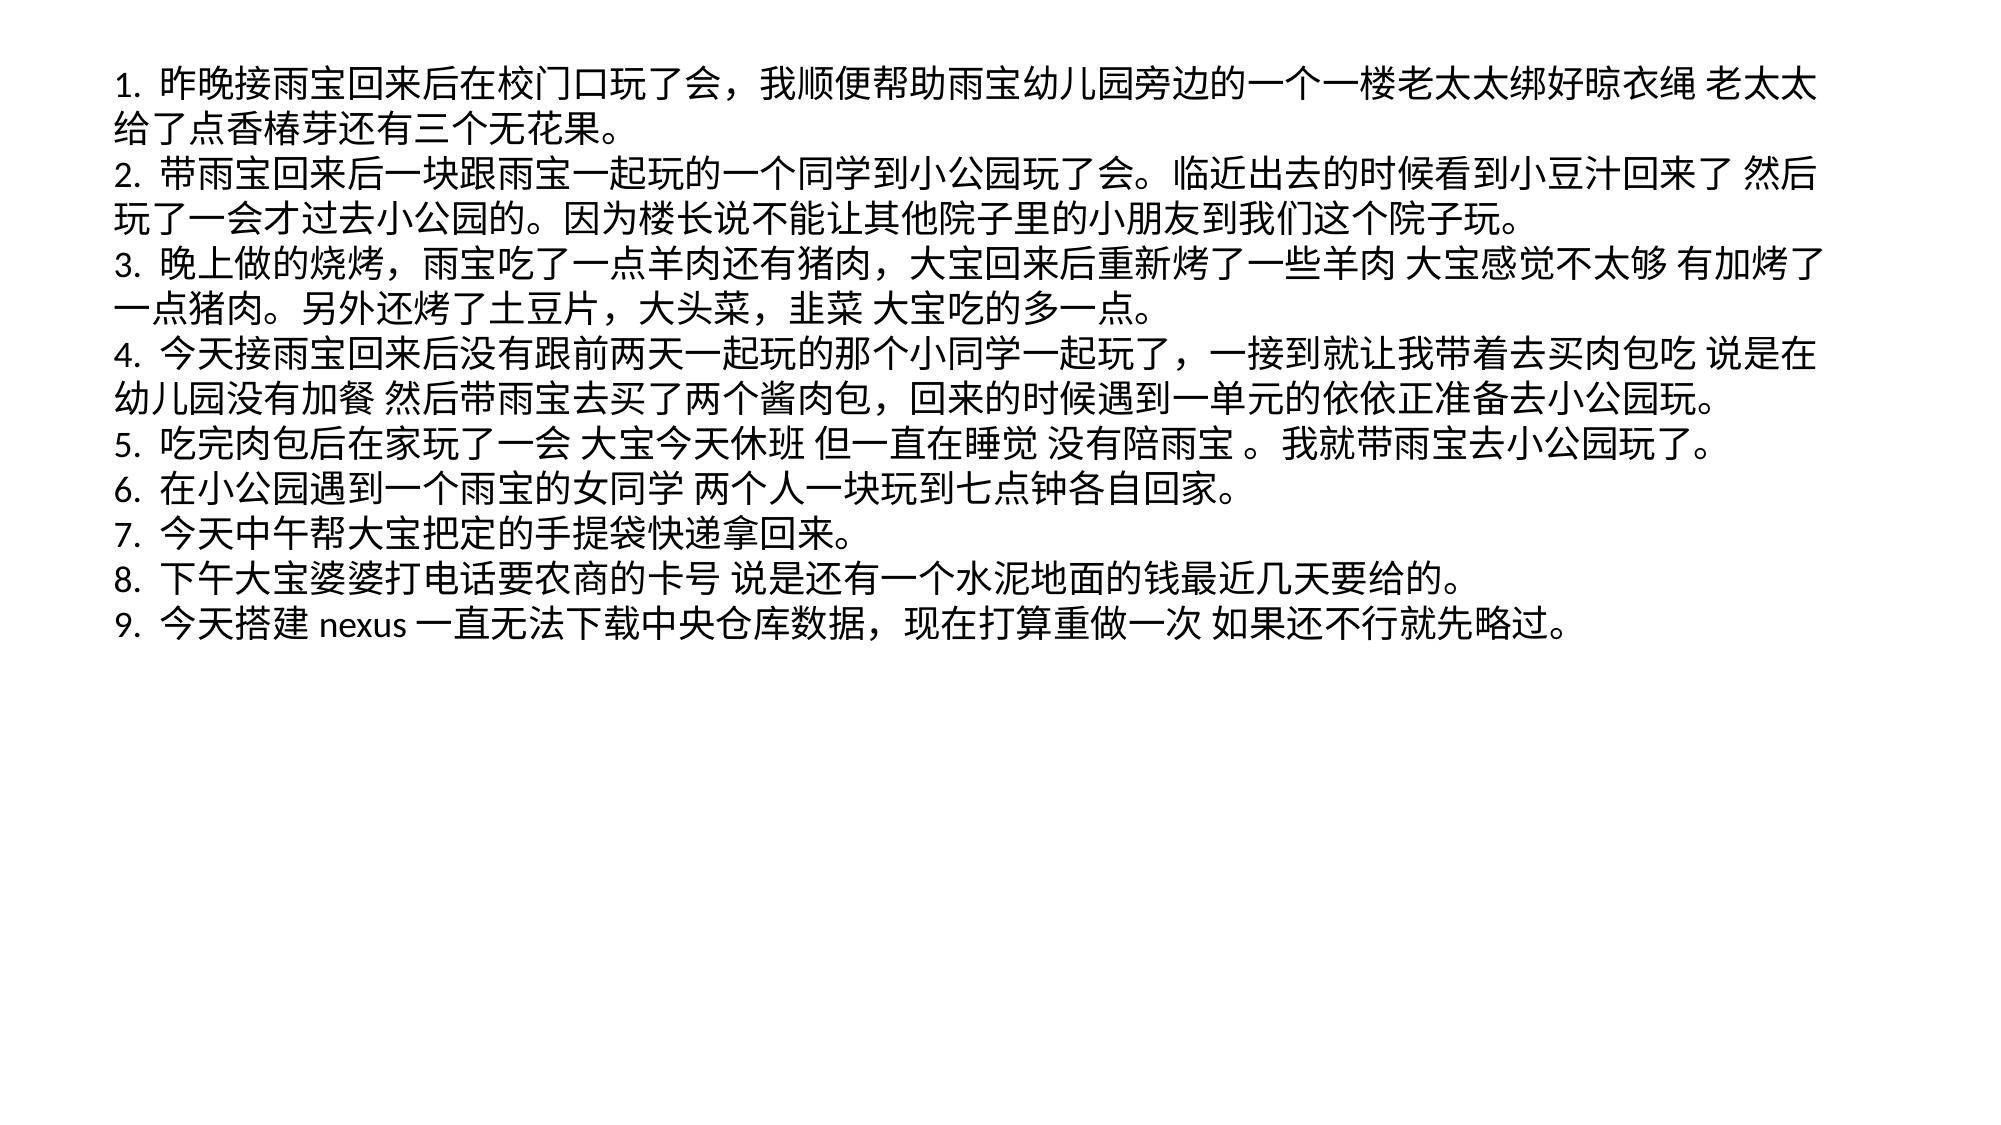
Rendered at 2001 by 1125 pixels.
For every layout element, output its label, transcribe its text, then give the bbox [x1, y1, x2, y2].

text_box 1. 昨晚接雨宝回来后在校门口玩了会，我顺便帮助雨宝幼儿园旁边的一个一楼老太太绑好晾衣绳 老太太给了点香椿芽还有三个无花果。 2. 带雨宝回来后一块跟雨宝一起玩的一个同学到小公园玩了会。临近出去的时候看到小豆汁回来了 然后玩了一会才过去小公园的。因为楼长说不能让其他院子里的小朋友到我们这个院子玩。 3. 晚上做的烧烤，雨宝吃了一点羊肉还有猪肉，大宝回来后重新烤了一些羊肉 大宝感觉不太够 有加烤了一点猪肉。另外还烤了土豆片，大头菜，韭菜 大宝吃的多一点。 4. 今天接雨宝回来后没有跟前两天一起玩的那个小同学一起玩了，一接到就让我带着去买肉包吃 说是在幼儿园没有加餐 然后带雨宝去买了两个酱肉包，回来的时候遇到一单元的依依正准备去小公园玩。 5. 吃完肉包后在家玩了一会 大宝今天休班 但一直在睡觉 没有陪雨宝 。我就带雨宝去小公园玩了。 6. 在小公园遇到一个雨宝的女同学 两个人一块玩到七点钟各自回家。 7. 今天中午帮大宝把定的手提袋快递拿回来。 8. 下午大宝婆婆打电话要农商的卡号 说是还有一个水泥地面的钱最近几天要给的。 9. 今天搭建nexus一直无法下载中央仓库数据，现在打算重做一次 如果还不行就先略过。 [98, 52, 1861, 653]
